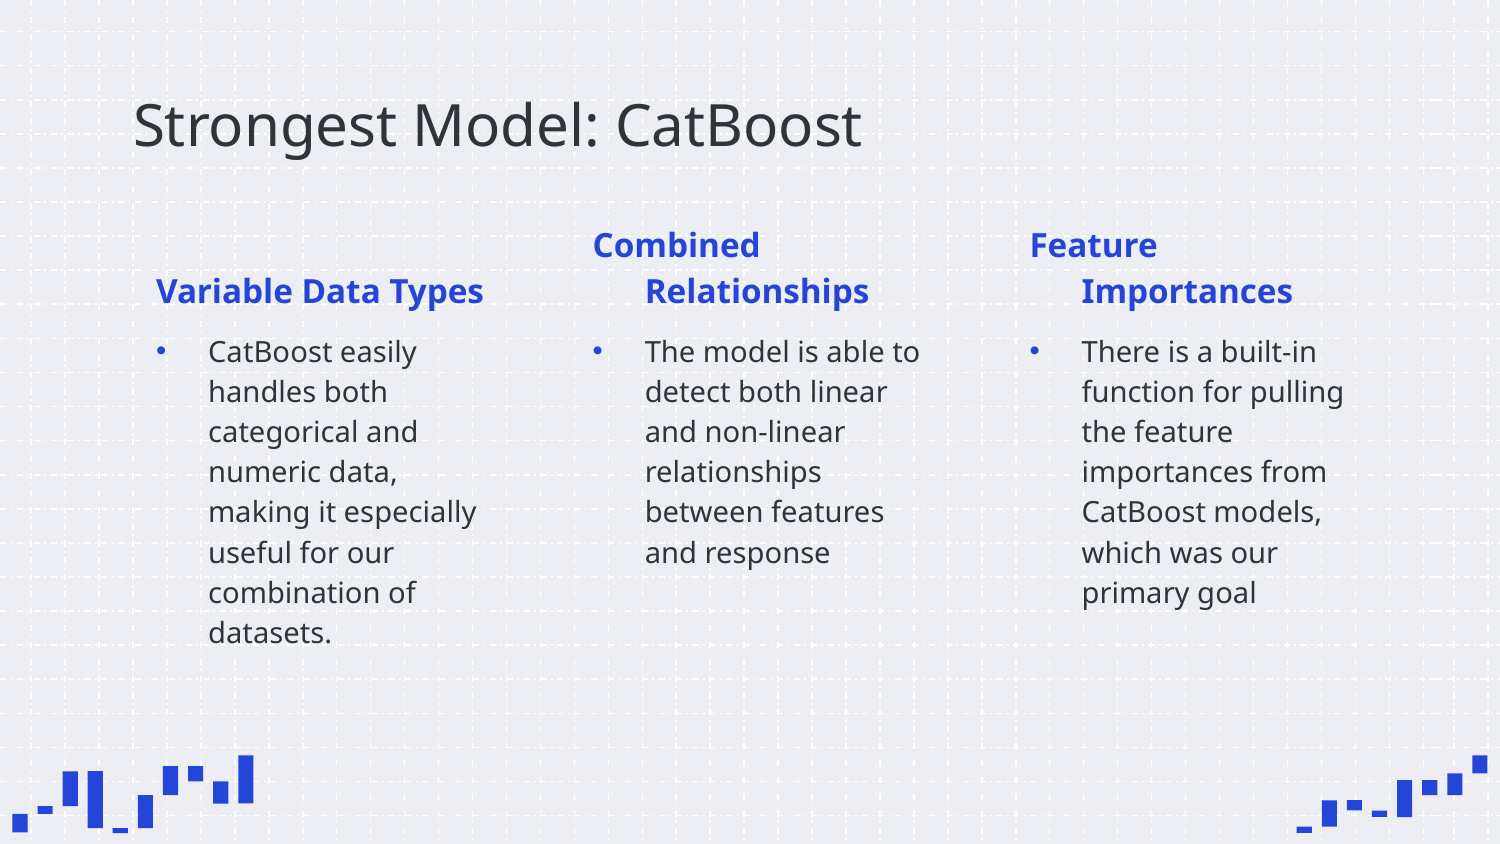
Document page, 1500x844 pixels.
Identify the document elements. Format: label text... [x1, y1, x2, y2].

subtitle Feature Importances [991, 231, 1382, 326]
subtitle CatBoost easily handles both categorical and numeric data, making it especially useful for our combination of datasets. [118, 326, 509, 639]
subtitle Variable Data Types [118, 231, 509, 326]
subtitle There is a built-in function for pulling the feature importances from CatBoost models, which was our primary goal [991, 326, 1382, 639]
title Strongest Model: CatBoost [118, 72, 1382, 167]
subtitle Combined Relationships [554, 231, 964, 326]
subtitle The model is able to detect both linear and non-linear relationships between features and response [554, 326, 946, 639]
